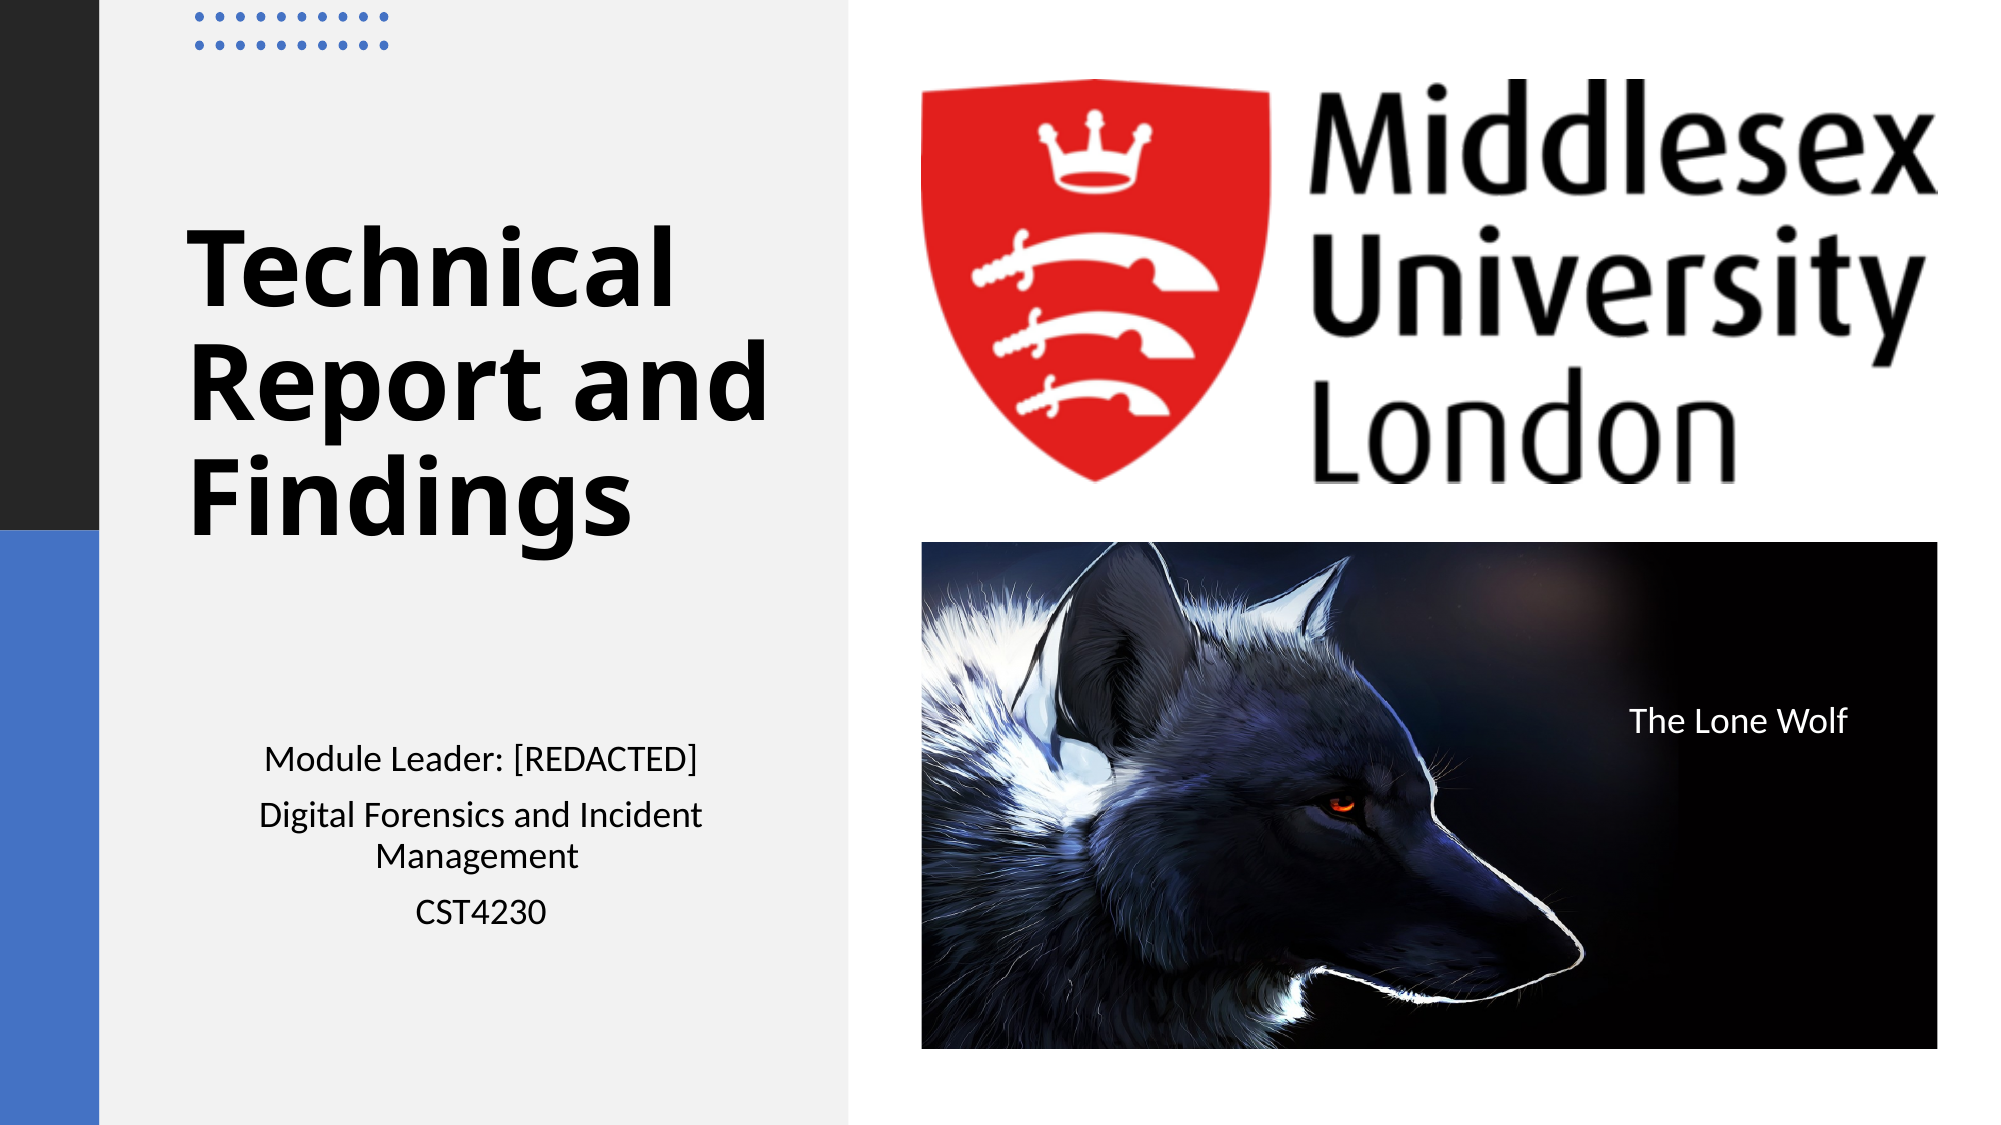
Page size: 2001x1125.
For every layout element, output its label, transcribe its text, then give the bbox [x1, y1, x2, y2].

title Technical Report and Findings [170, 188, 793, 693]
subtitle Module Leader: [REDACTED] Digital Forensics and Incident Management CST4230 [170, 731, 793, 941]
text_box [0, 529, 99, 1125]
text_box [99, 0, 849, 1125]
text_box [0, 0, 99, 529]
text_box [194, 11, 389, 51]
text_box [849, 0, 2000, 1125]
picture [921, 542, 1938, 1049]
picture [921, 79, 1938, 484]
